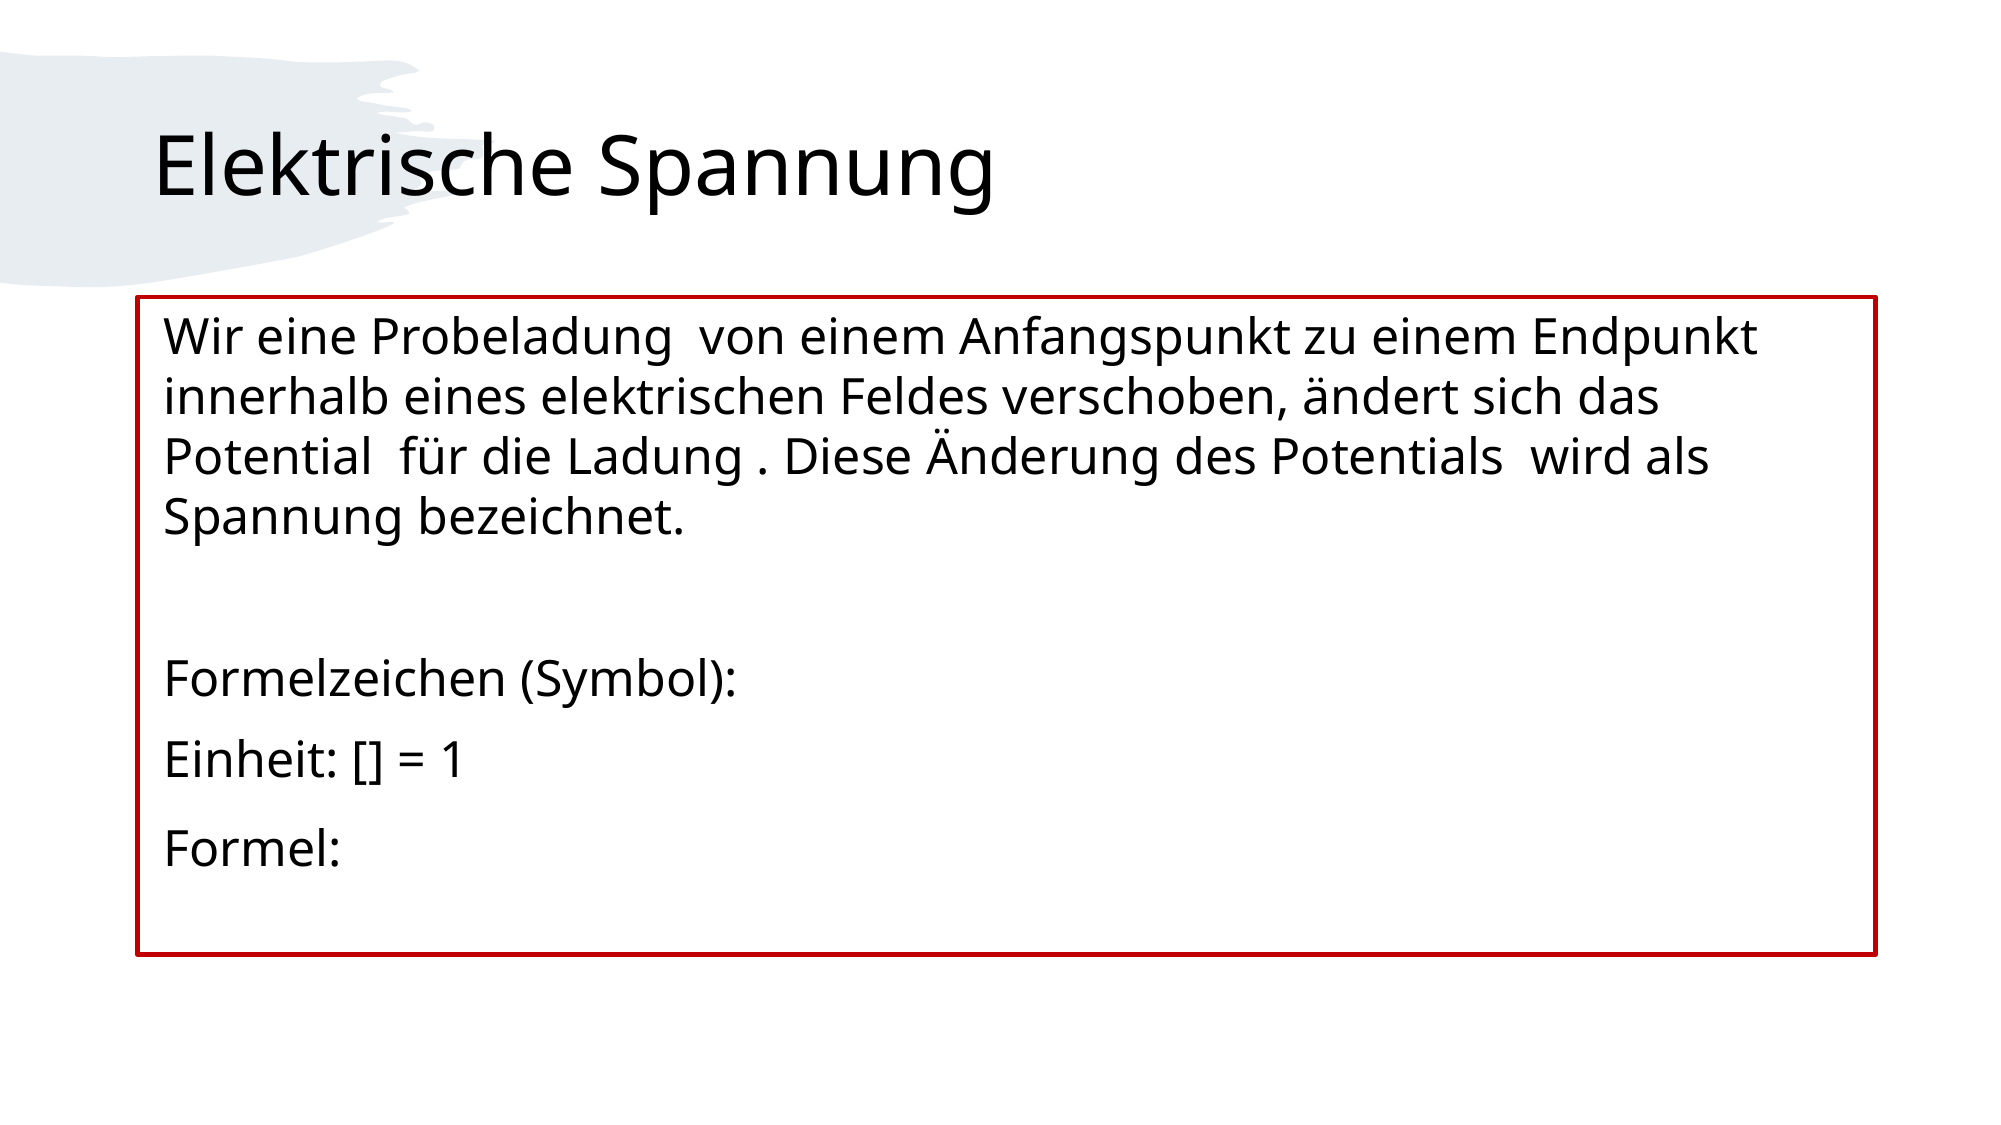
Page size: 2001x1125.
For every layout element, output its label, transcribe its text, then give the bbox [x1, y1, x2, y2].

title Elektrische Spannung [137, 59, 1863, 278]
